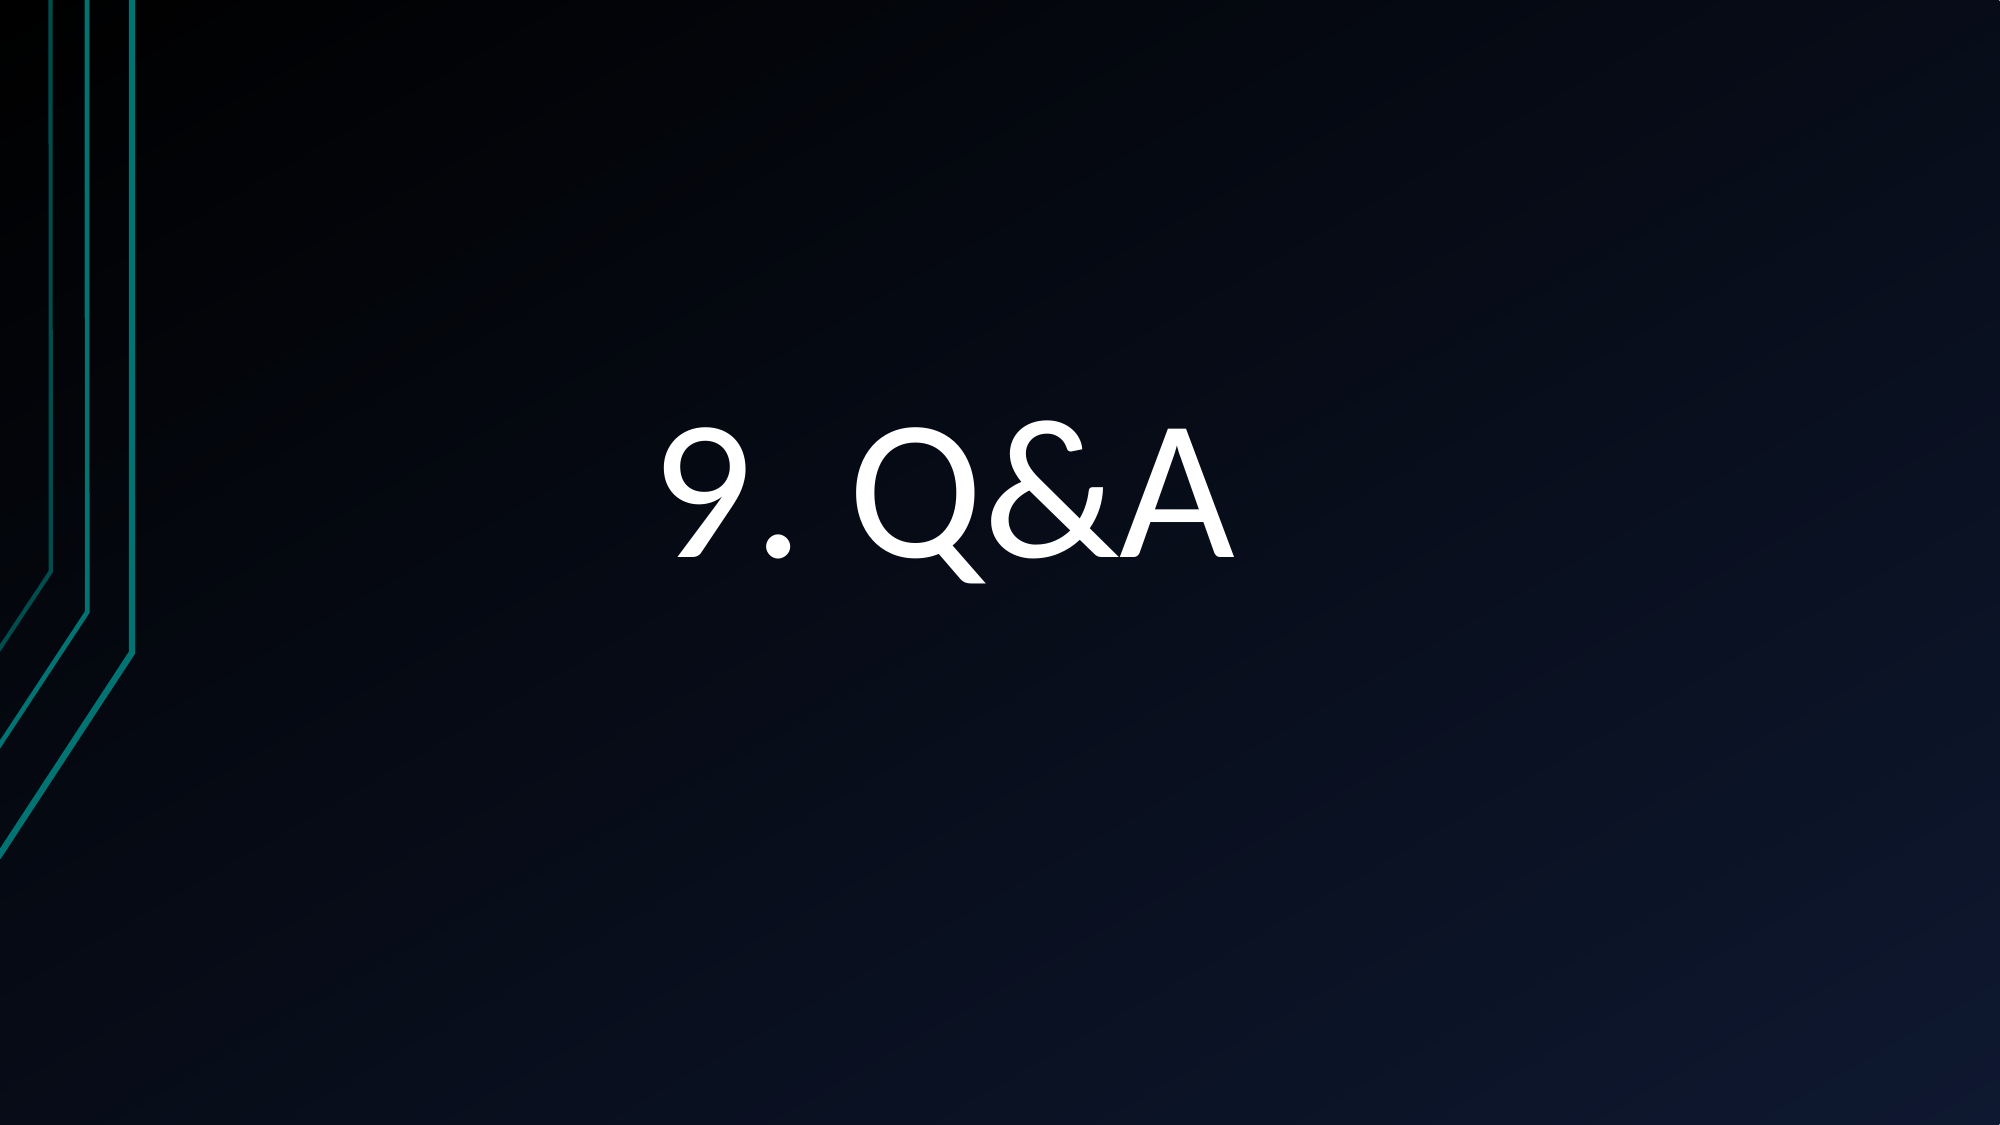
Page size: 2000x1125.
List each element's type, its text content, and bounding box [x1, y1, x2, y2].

text_box 9. Q&A [637, 349, 1825, 845]
